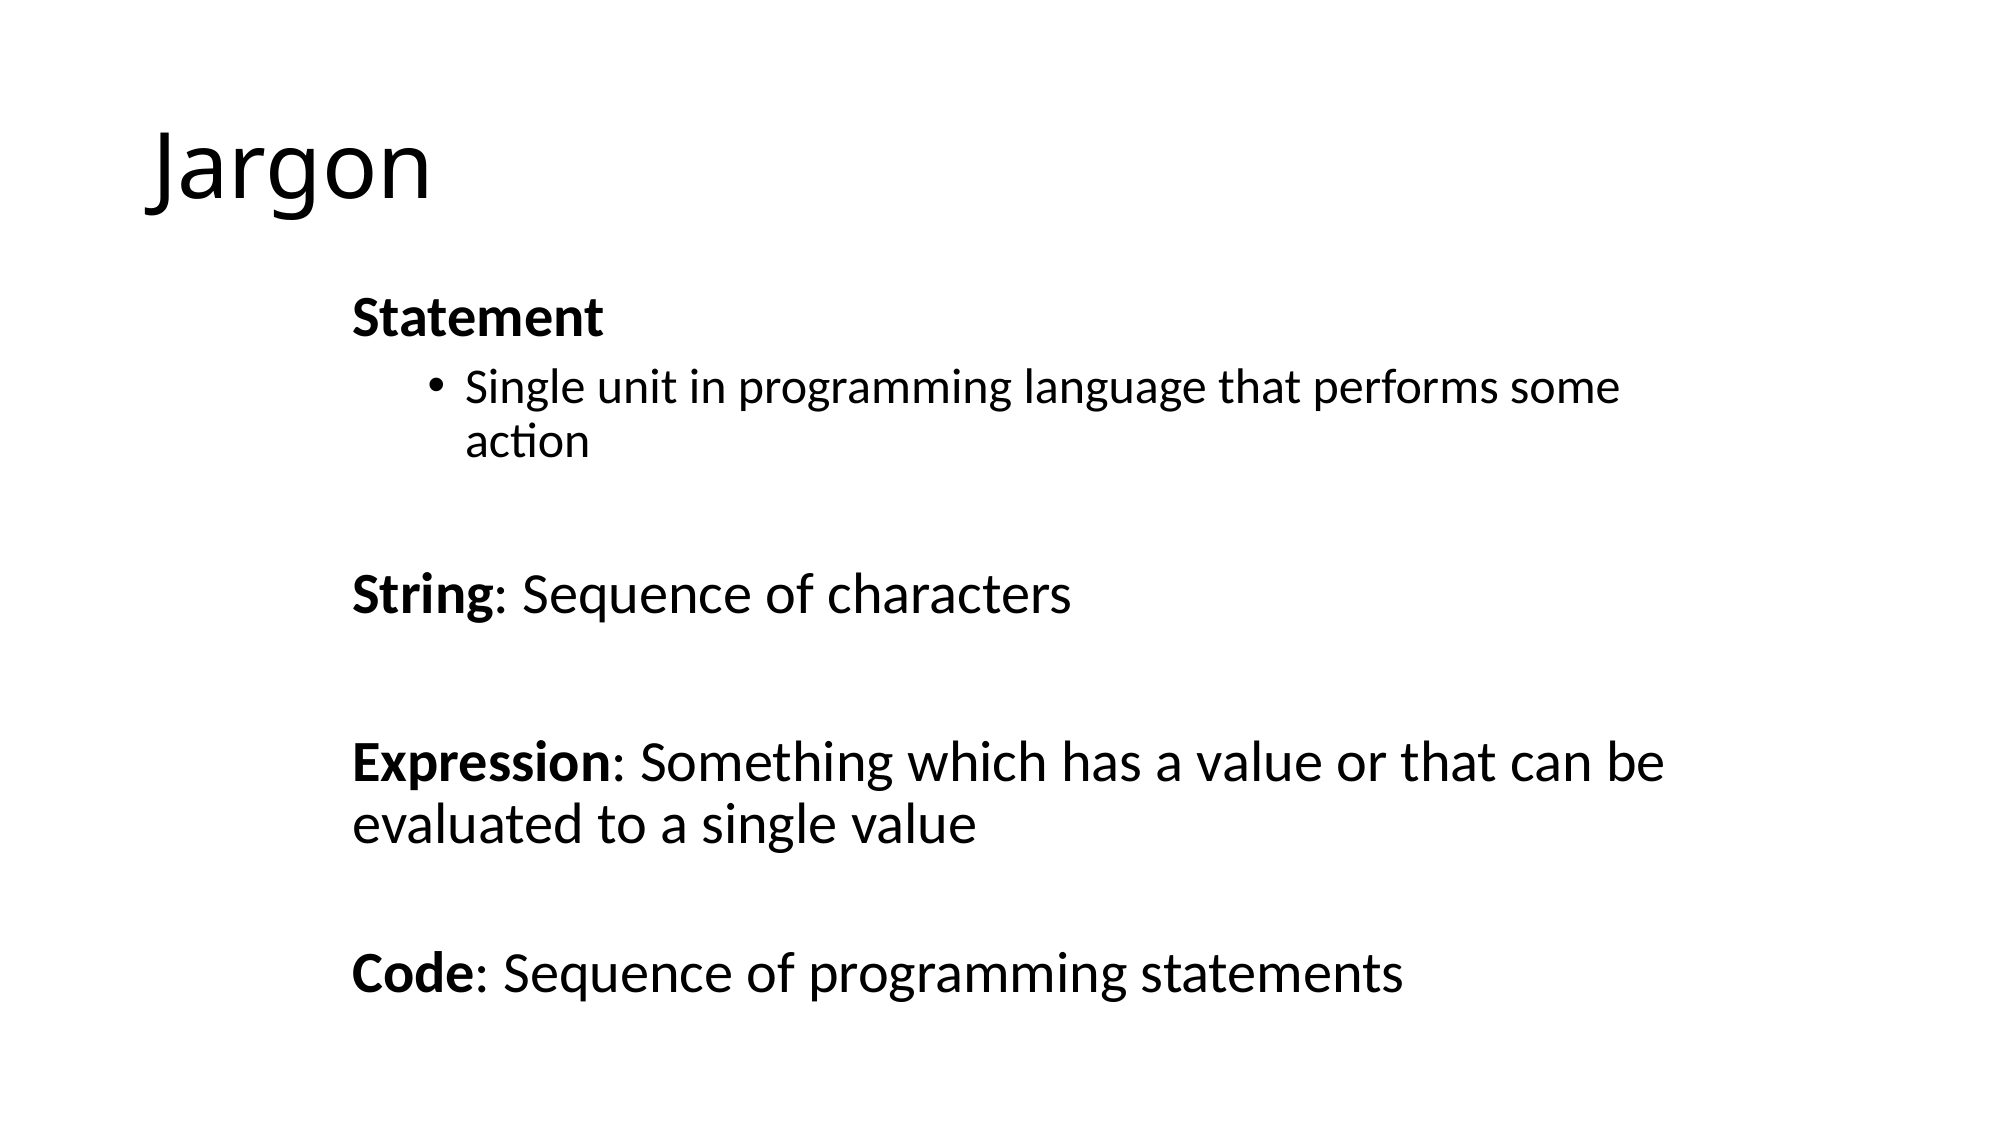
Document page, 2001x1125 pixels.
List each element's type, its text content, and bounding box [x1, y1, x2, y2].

list Statement Single unit in programming language that performs some action String: Sequence of characters Expression: Something which has a value or that can be evaluated to a single value Code: Sequence of programming statements [337, 279, 1700, 1025]
title Jargon [137, 59, 1863, 278]
